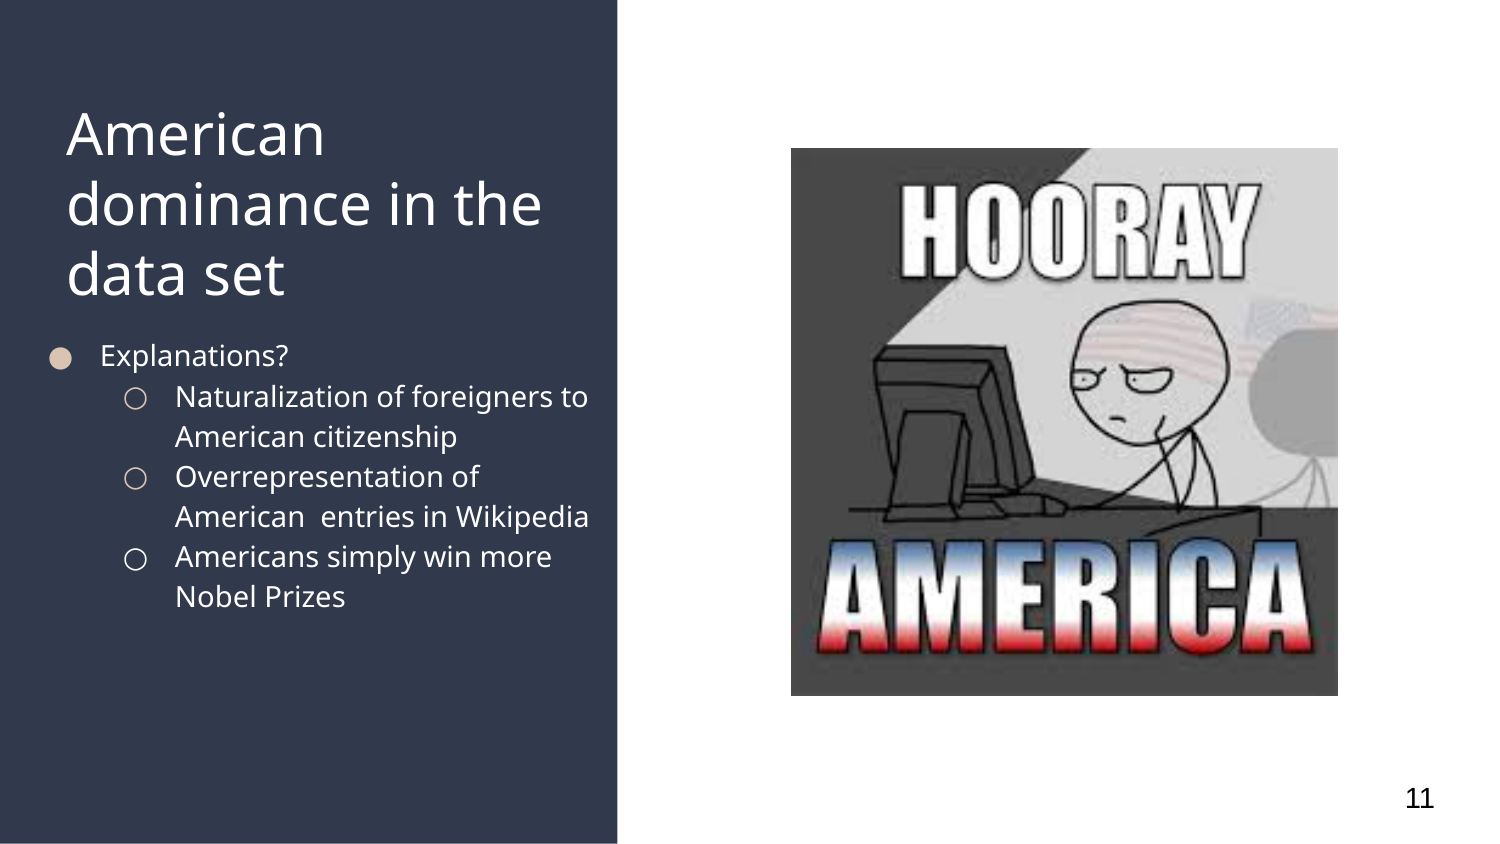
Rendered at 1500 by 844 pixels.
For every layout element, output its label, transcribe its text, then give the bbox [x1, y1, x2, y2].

picture [790, 148, 1339, 696]
slide_number ‹#› [1389, 764, 1480, 830]
list Explanations? Naturalization of foreigners to American citizenship Overrepresentation of American entries in Wikipedia Americans simply win more Nobel Prizes [9, 317, 617, 747]
title American dominance in the data set [51, 82, 565, 317]
